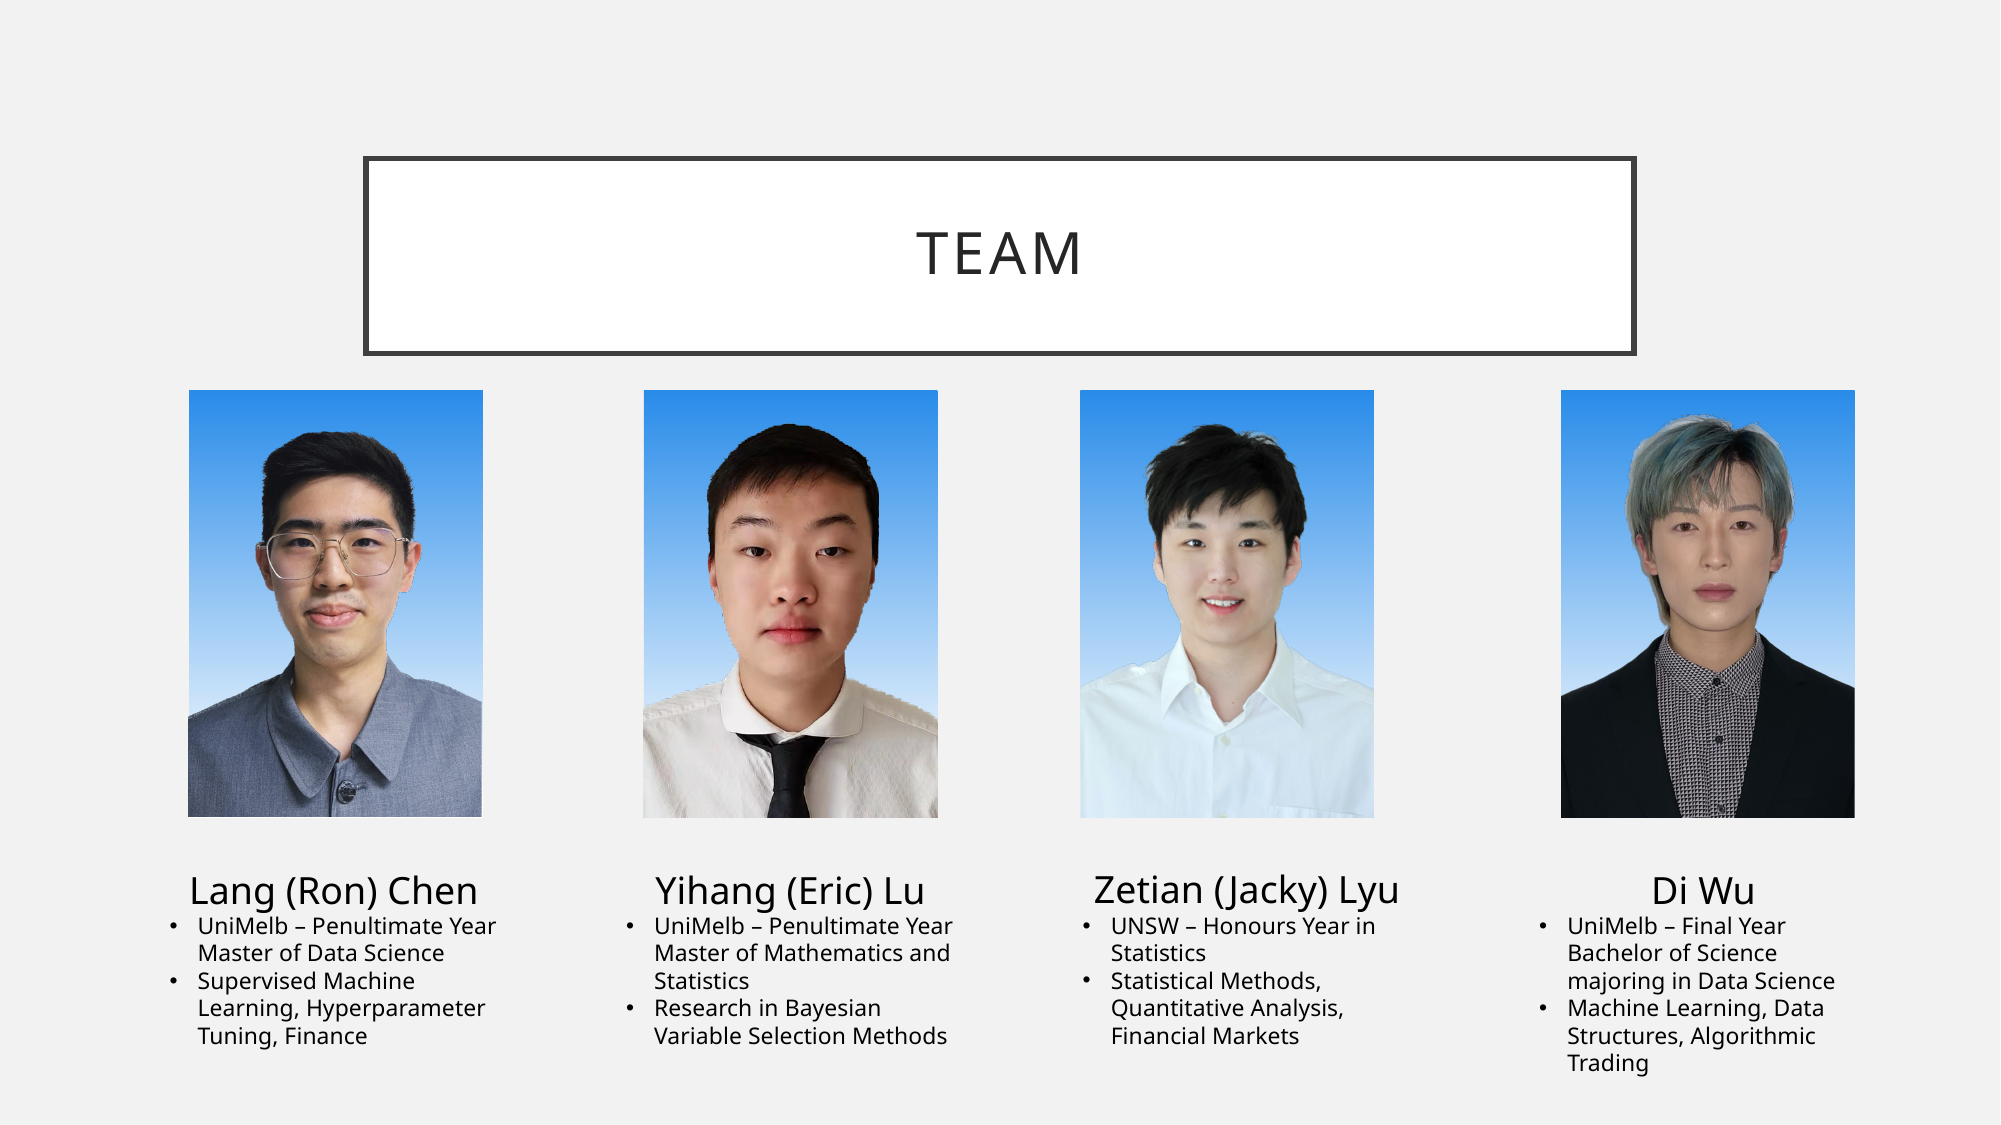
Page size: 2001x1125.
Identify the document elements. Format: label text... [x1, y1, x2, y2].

text_box [1560, 389, 1856, 819]
picture [1080, 423, 1374, 818]
text_box Yihang (Eric) Lu UniMelb – Penultimate Year Master of Mathematics and Statistics Research in Bayesian Variable Selection Methods [611, 859, 970, 1112]
picture [187, 431, 482, 820]
text_box [188, 389, 484, 819]
text_box Zetian (Jacky) Lyu UNSW – Honours Year in Statistics Statistical Methods, Quantitative Analysis, Financial Markets [1067, 859, 1427, 1084]
picture [1560, 414, 1855, 818]
title Team [363, 156, 1637, 356]
text_box Di Wu UniMelb – Final Year Bachelor of Science majoring in Data Science Machine Learning, Data Structures, Algorithmic Trading [1524, 859, 1883, 1112]
text_box [1079, 390, 1375, 819]
picture [642, 423, 938, 818]
text_box [643, 389, 939, 819]
text_box Lang (Ron) Chen UniMelb – Penultimate Year Master of Data Science Supervised Machine Learning, Hyperparameter Tuning, Finance [154, 859, 514, 1057]
